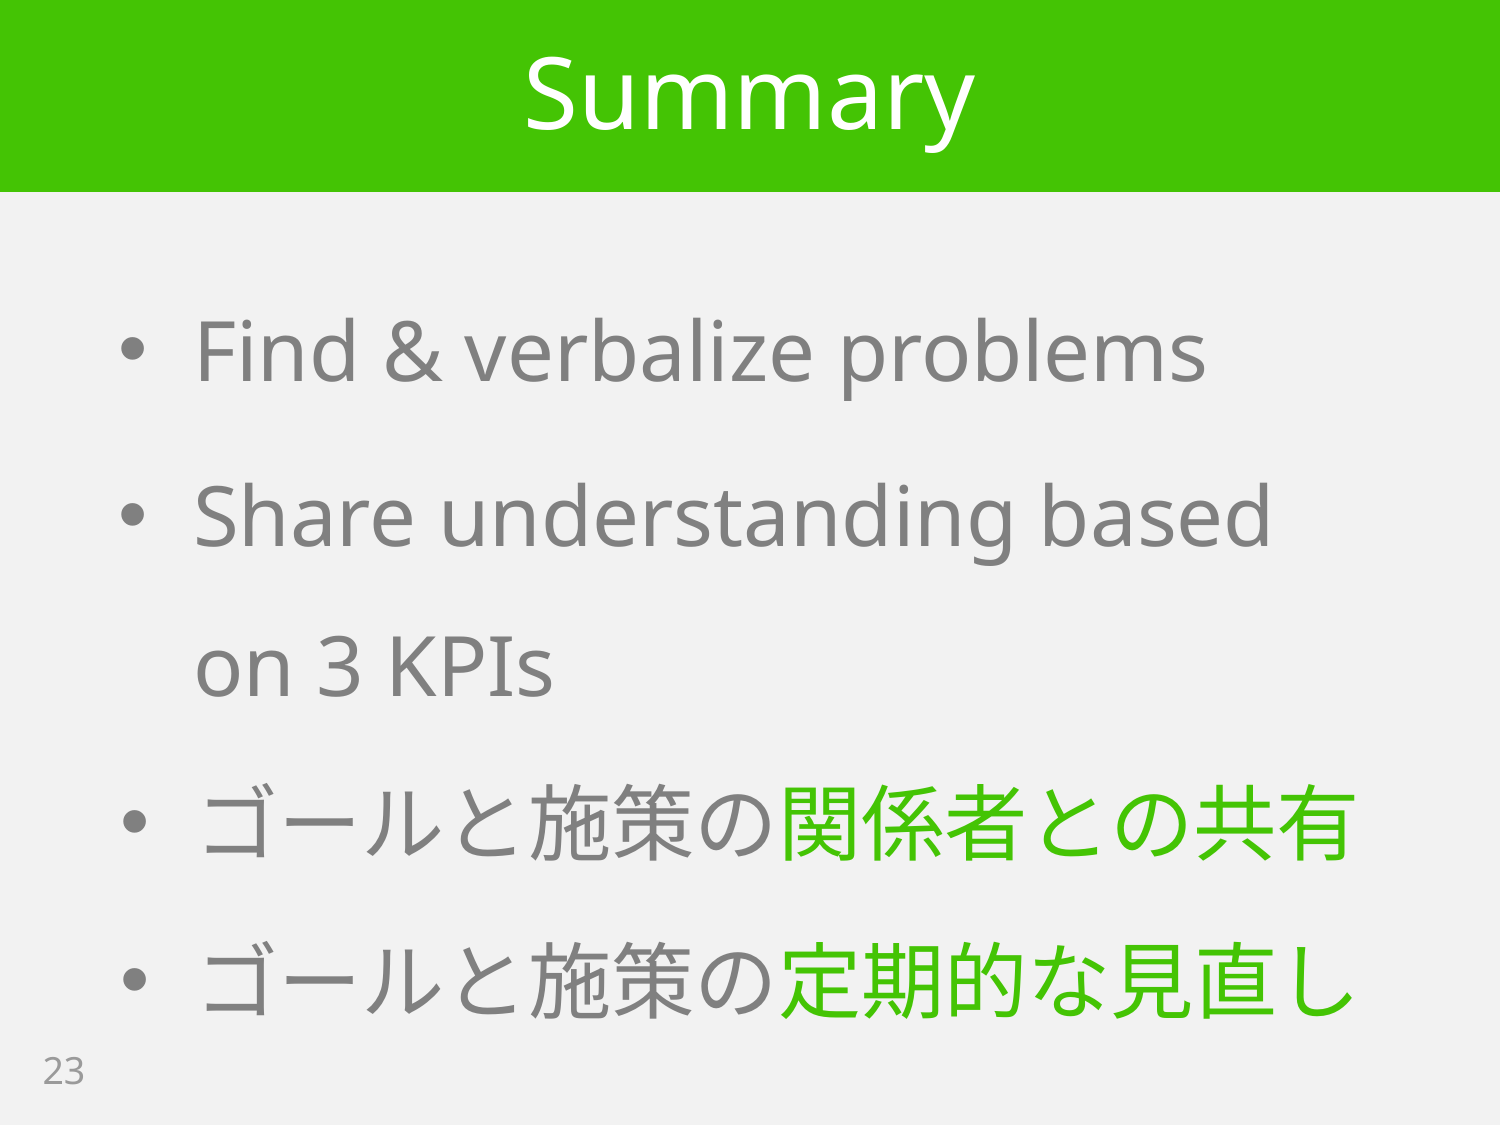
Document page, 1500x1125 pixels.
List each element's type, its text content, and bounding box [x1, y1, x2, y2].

slide_number 23 [27, 1042, 146, 1102]
title Summary [0, 53, 1500, 140]
list Find & verbalize problems Share understanding based on 3 KPIs ゴールと施策の関係者との共有 ゴールと施策の定期的な見直し [103, 277, 1397, 1000]
